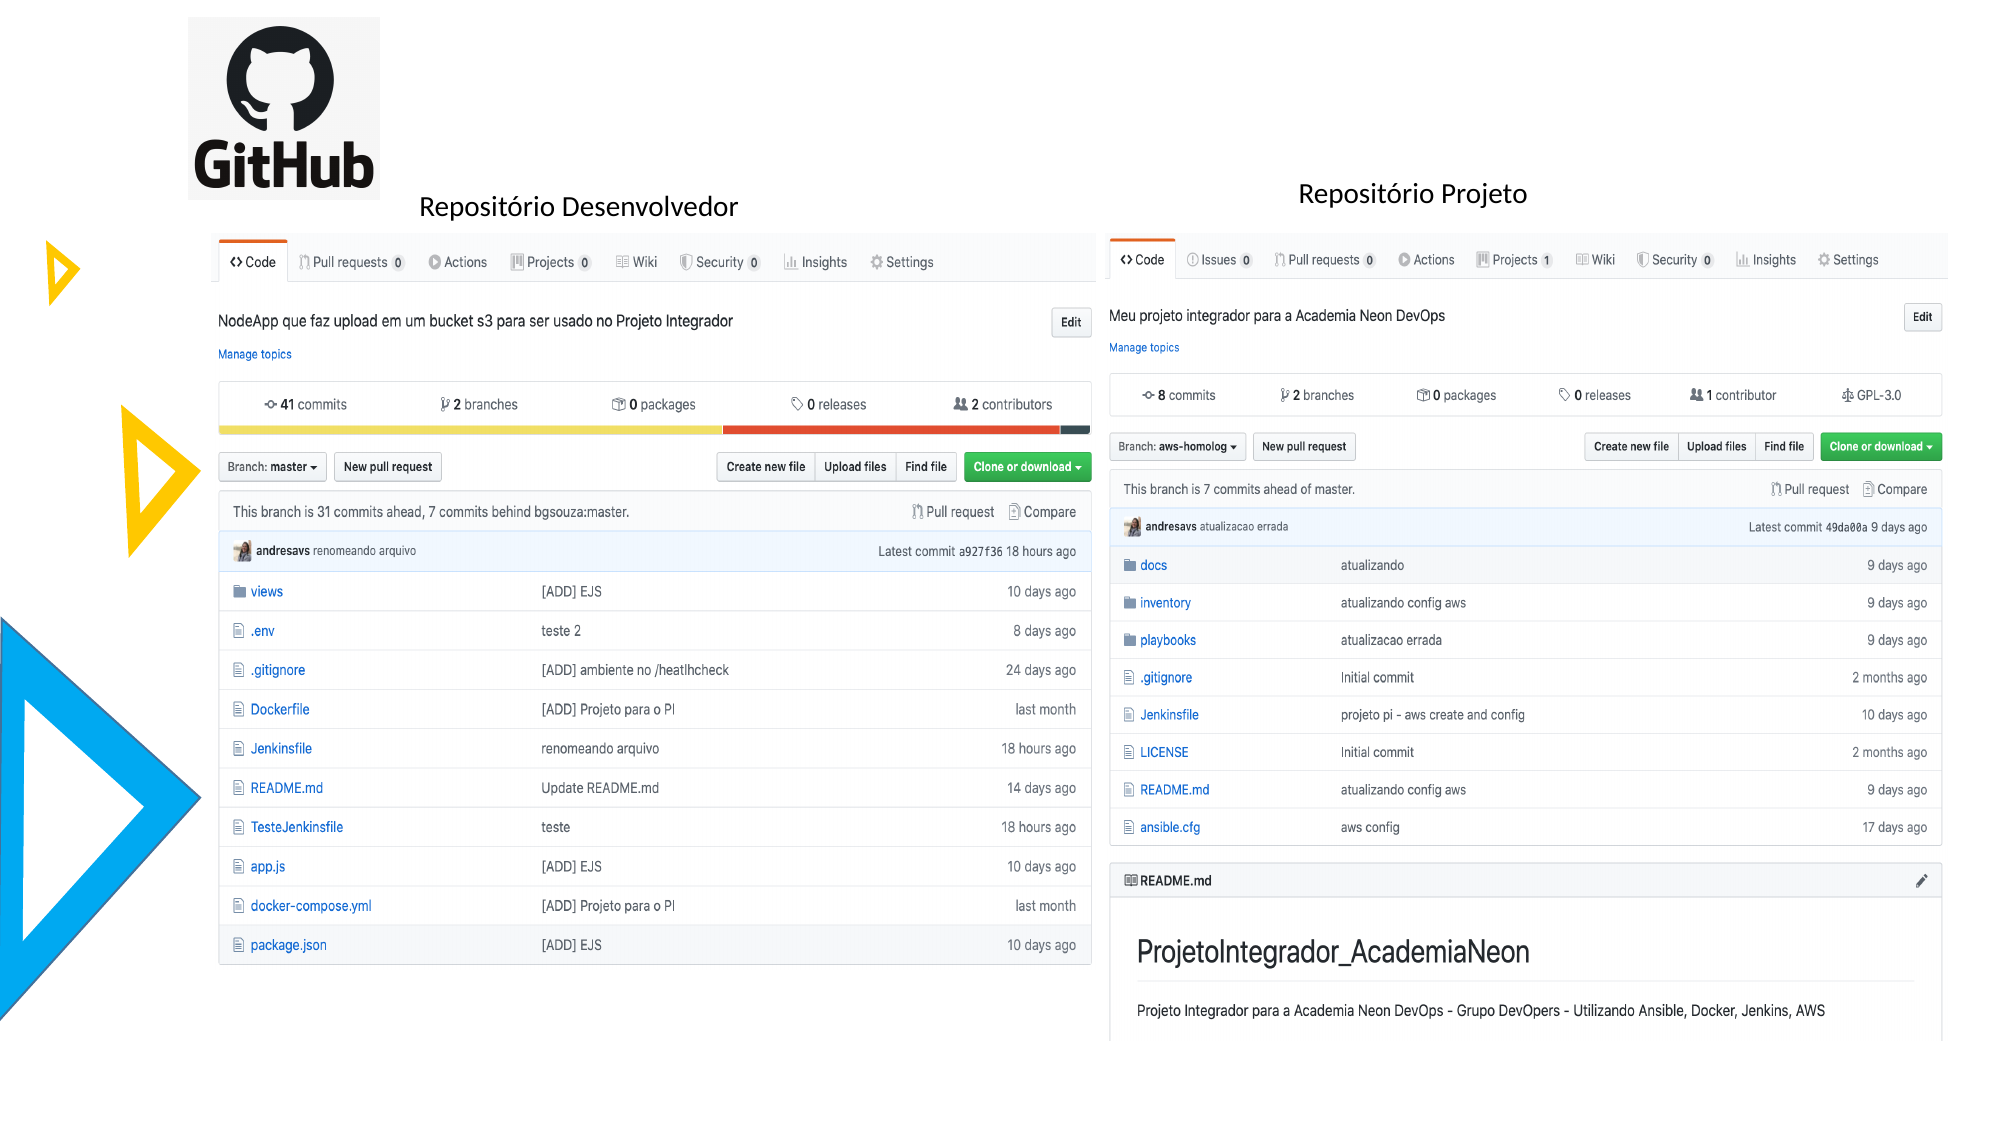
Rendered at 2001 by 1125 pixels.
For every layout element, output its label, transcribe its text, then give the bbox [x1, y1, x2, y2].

text_box [23, 701, 143, 939]
picture [188, 17, 381, 200]
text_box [18, 242, 80, 304]
picture [1105, 232, 1948, 1042]
text_box Repositório Desenvolvedor [404, 172, 907, 231]
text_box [52, 406, 200, 556]
picture [211, 232, 1096, 971]
text_box Repositório Projeto [1283, 158, 1786, 220]
text_box [0, 618, 201, 1020]
